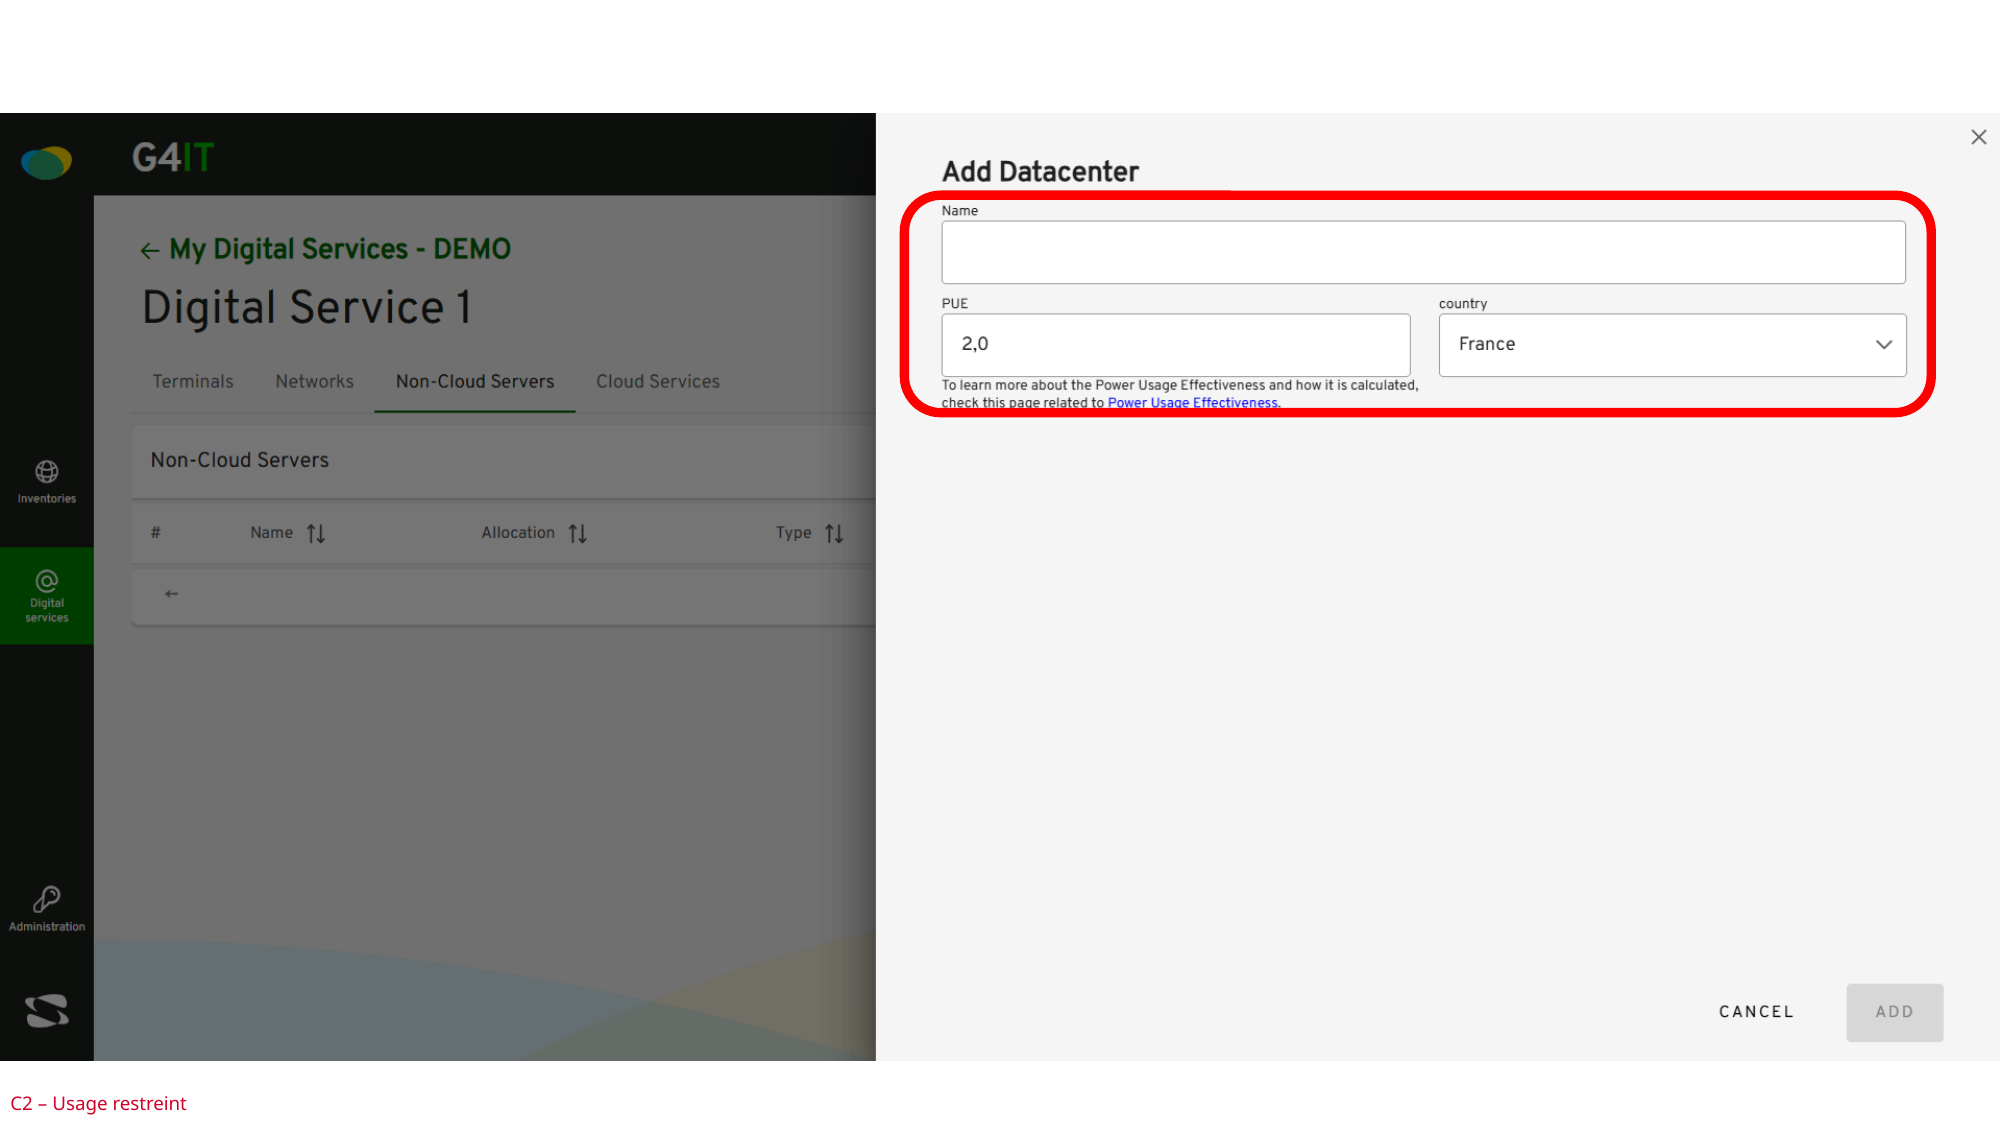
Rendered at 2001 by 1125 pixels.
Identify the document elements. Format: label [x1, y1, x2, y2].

picture [0, 112, 2000, 1061]
